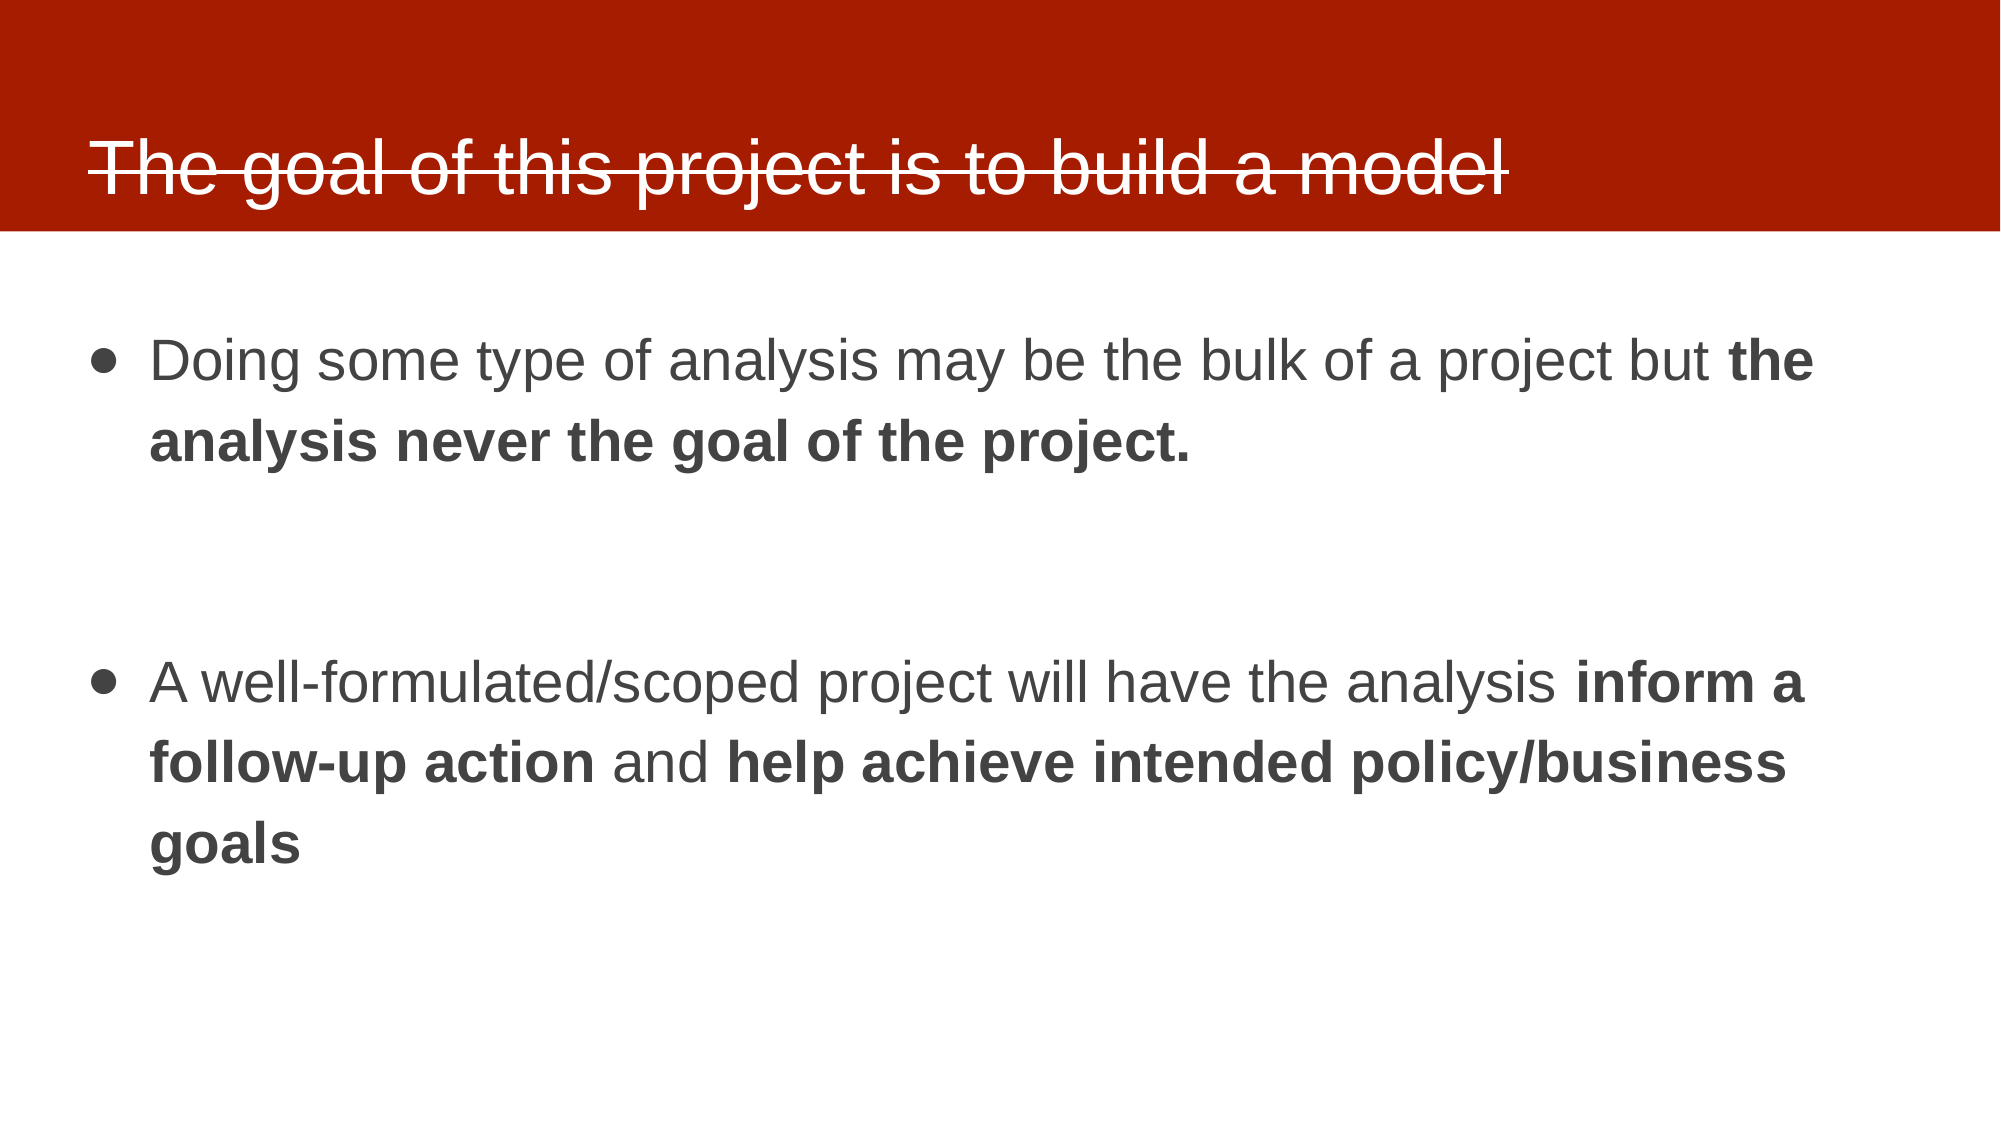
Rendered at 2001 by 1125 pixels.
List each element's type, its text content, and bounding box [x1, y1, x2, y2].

list Doing some type of analysis may be the bulk of a project but the analysis never the goal of the project. A well-formulated/scoped project will have the analysis inform a follow-up action and help achieve intended policy/business goals [54, 291, 1918, 1039]
title The goal of this project is to build a model [68, 97, 1932, 223]
